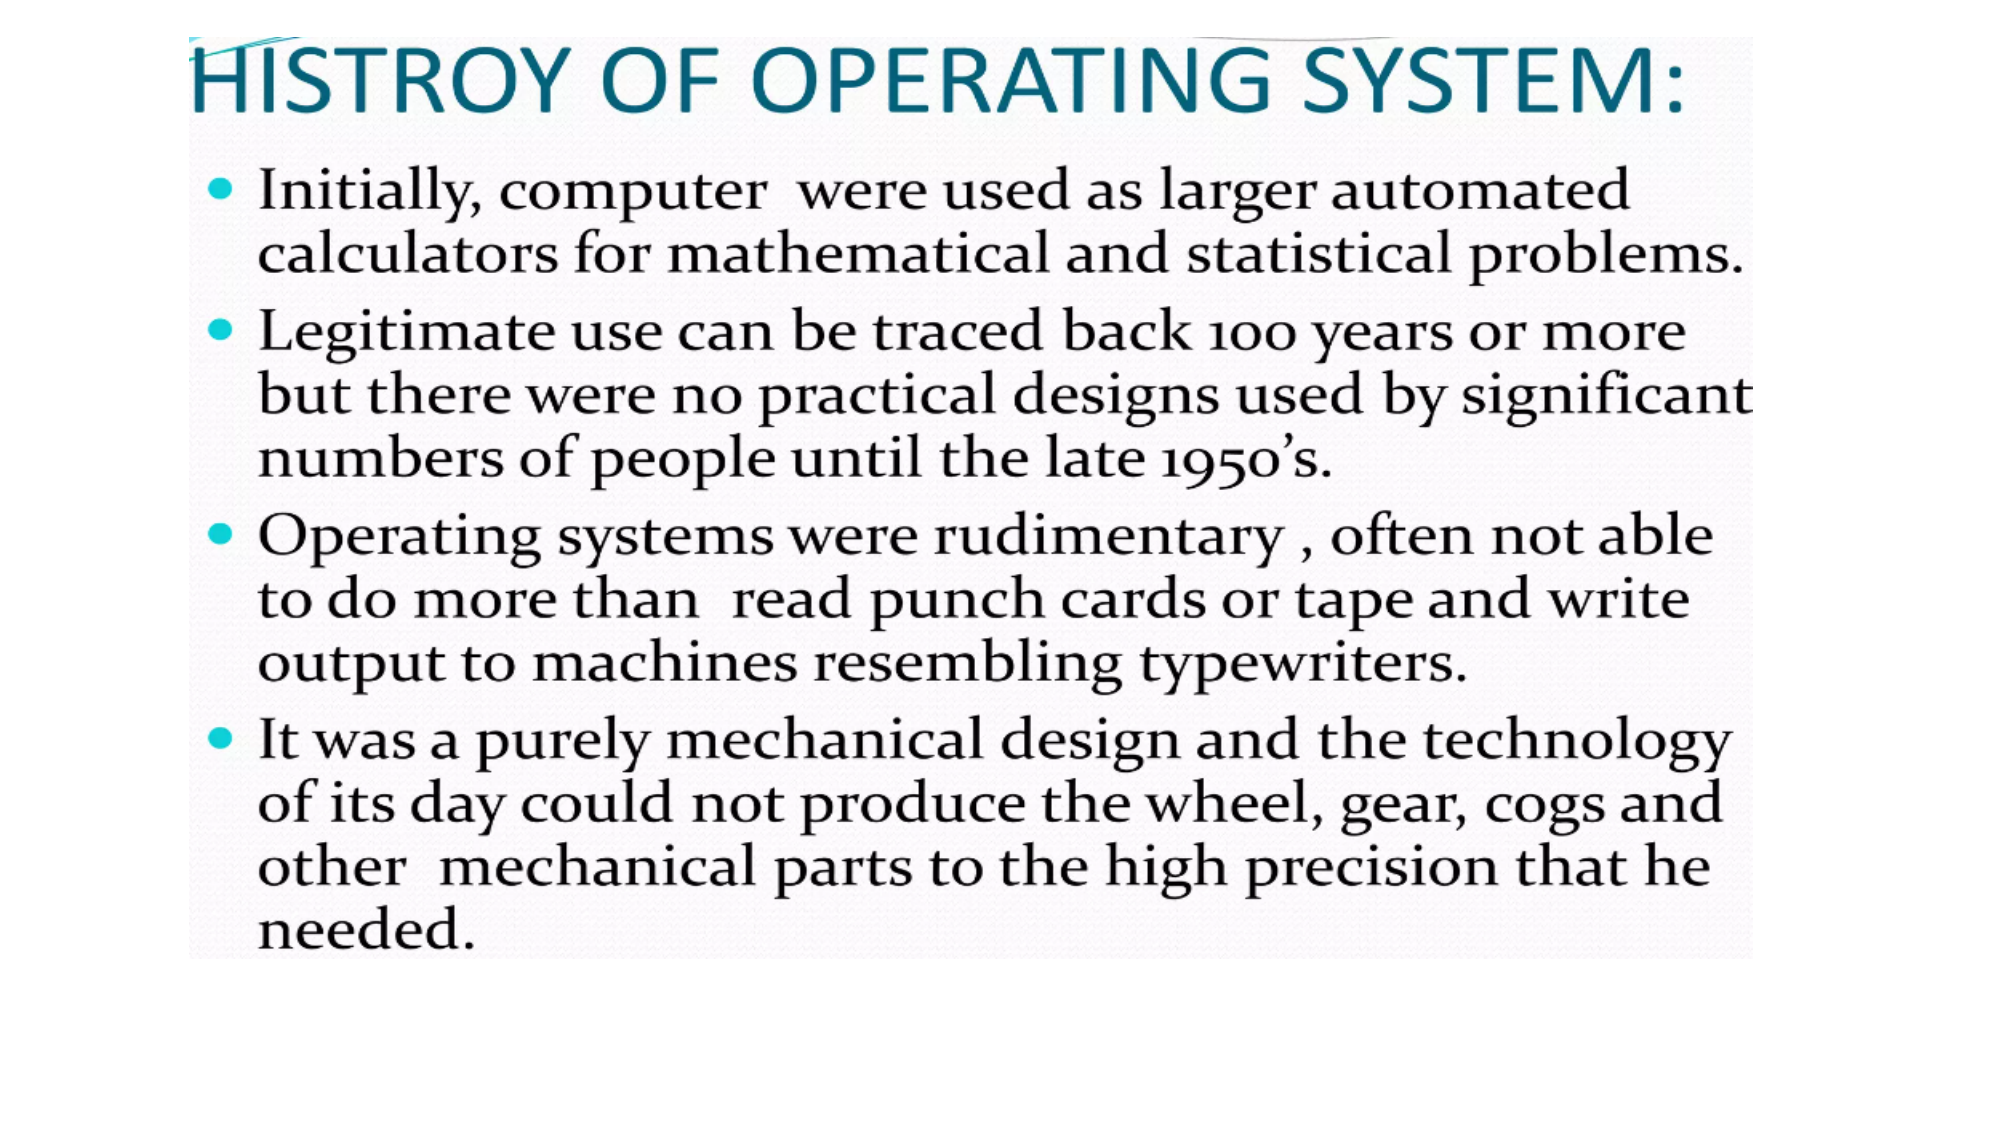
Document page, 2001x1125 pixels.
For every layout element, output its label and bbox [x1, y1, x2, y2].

picture [189, 37, 1753, 959]
